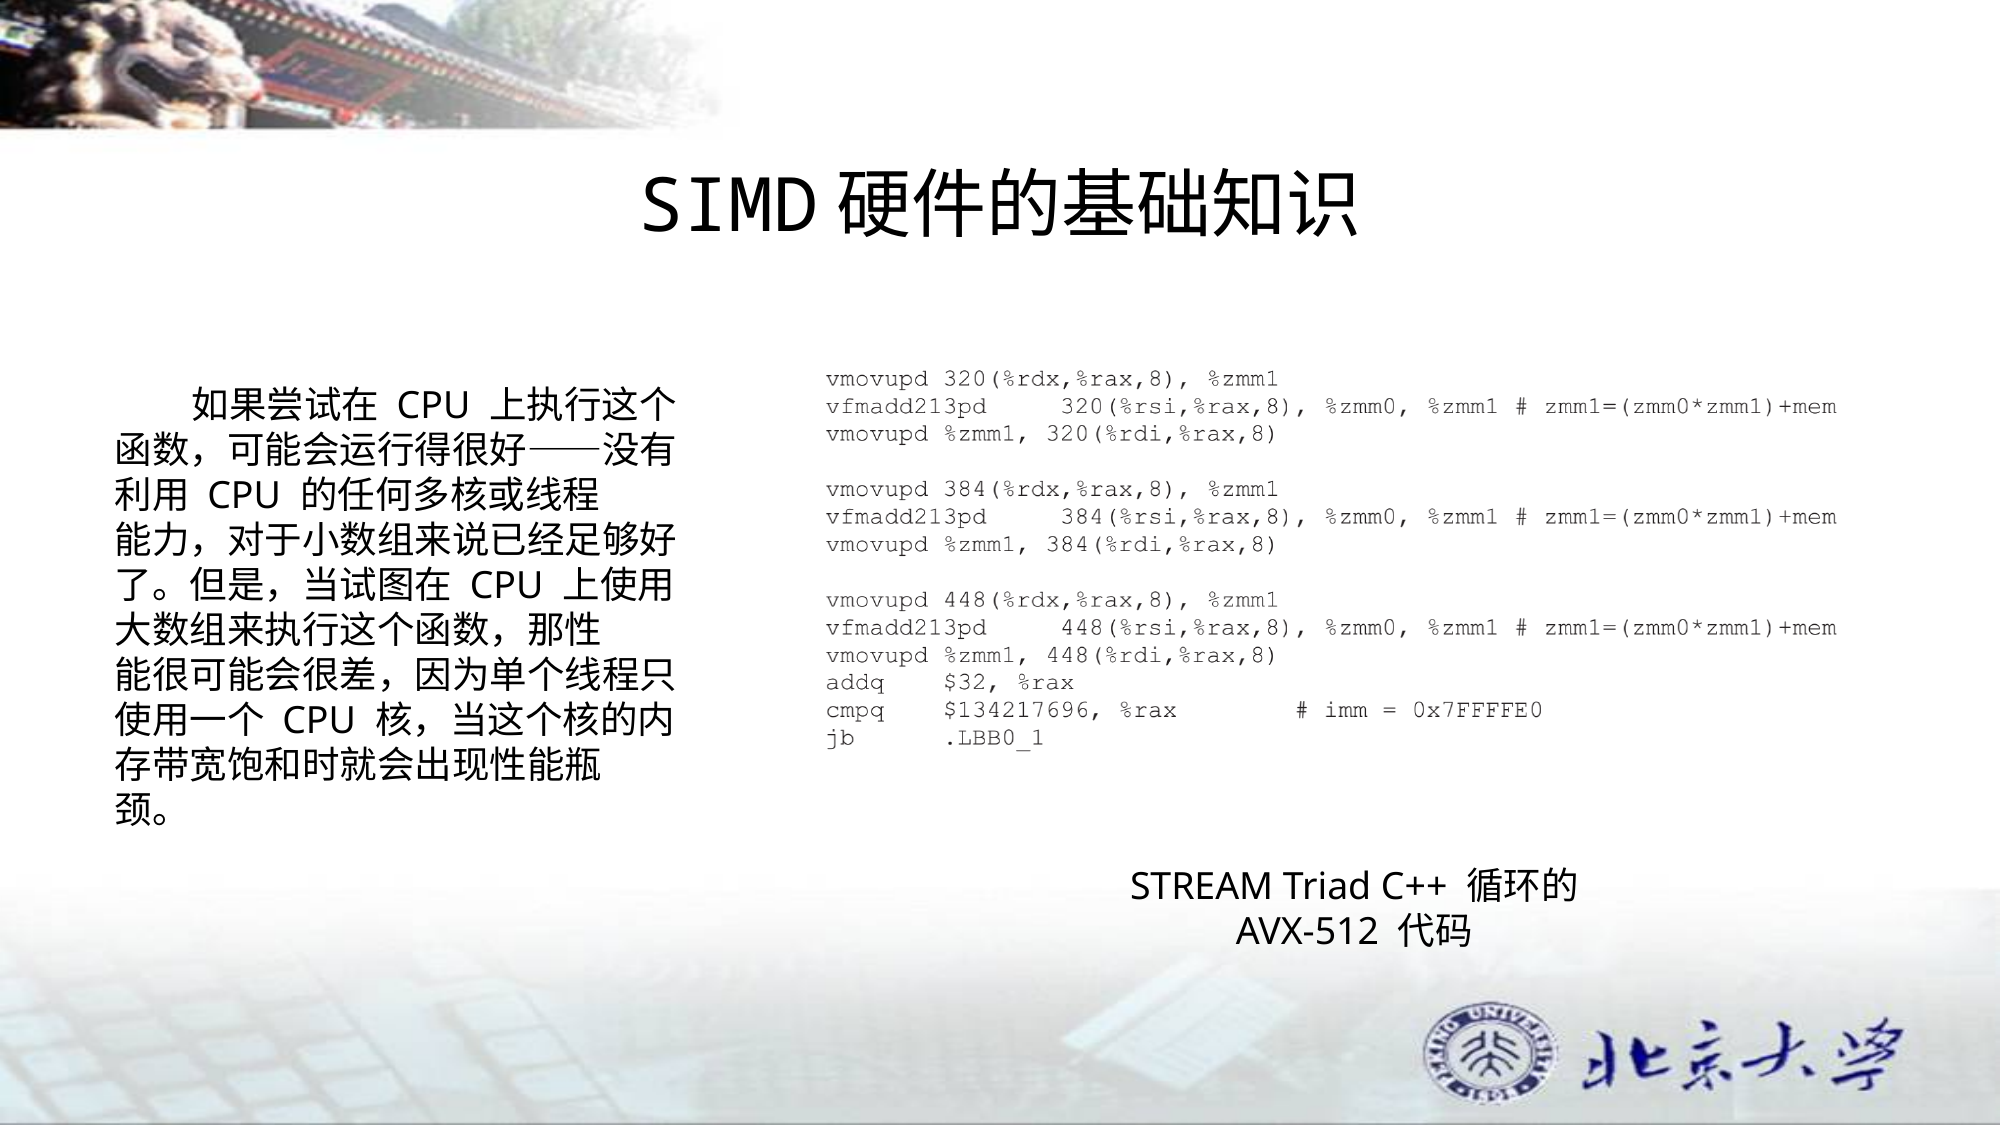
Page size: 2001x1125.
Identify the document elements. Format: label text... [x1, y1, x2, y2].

text_box STREAM Triad C++ 循环的 AVX-512 代码 [1062, 854, 1655, 960]
title SIMD硬件的基础知识 [99, 145, 1900, 258]
picture [0, 0, 2000, 1125]
text_box 如果尝试在 CPU 上执行这个函数，可能会运行得很好——没有利用 CPU 的任何多核或线程 能力，对于小数组来说已经足够好了。但是，当试图在 CPU 上使用大数组来执行这个函数，那性 能很可能会很差，因为单个线程只使用一个 CPU 核，当这个核的内存带宽饱和时就会出现性能瓶 颈。 [100, 373, 693, 838]
